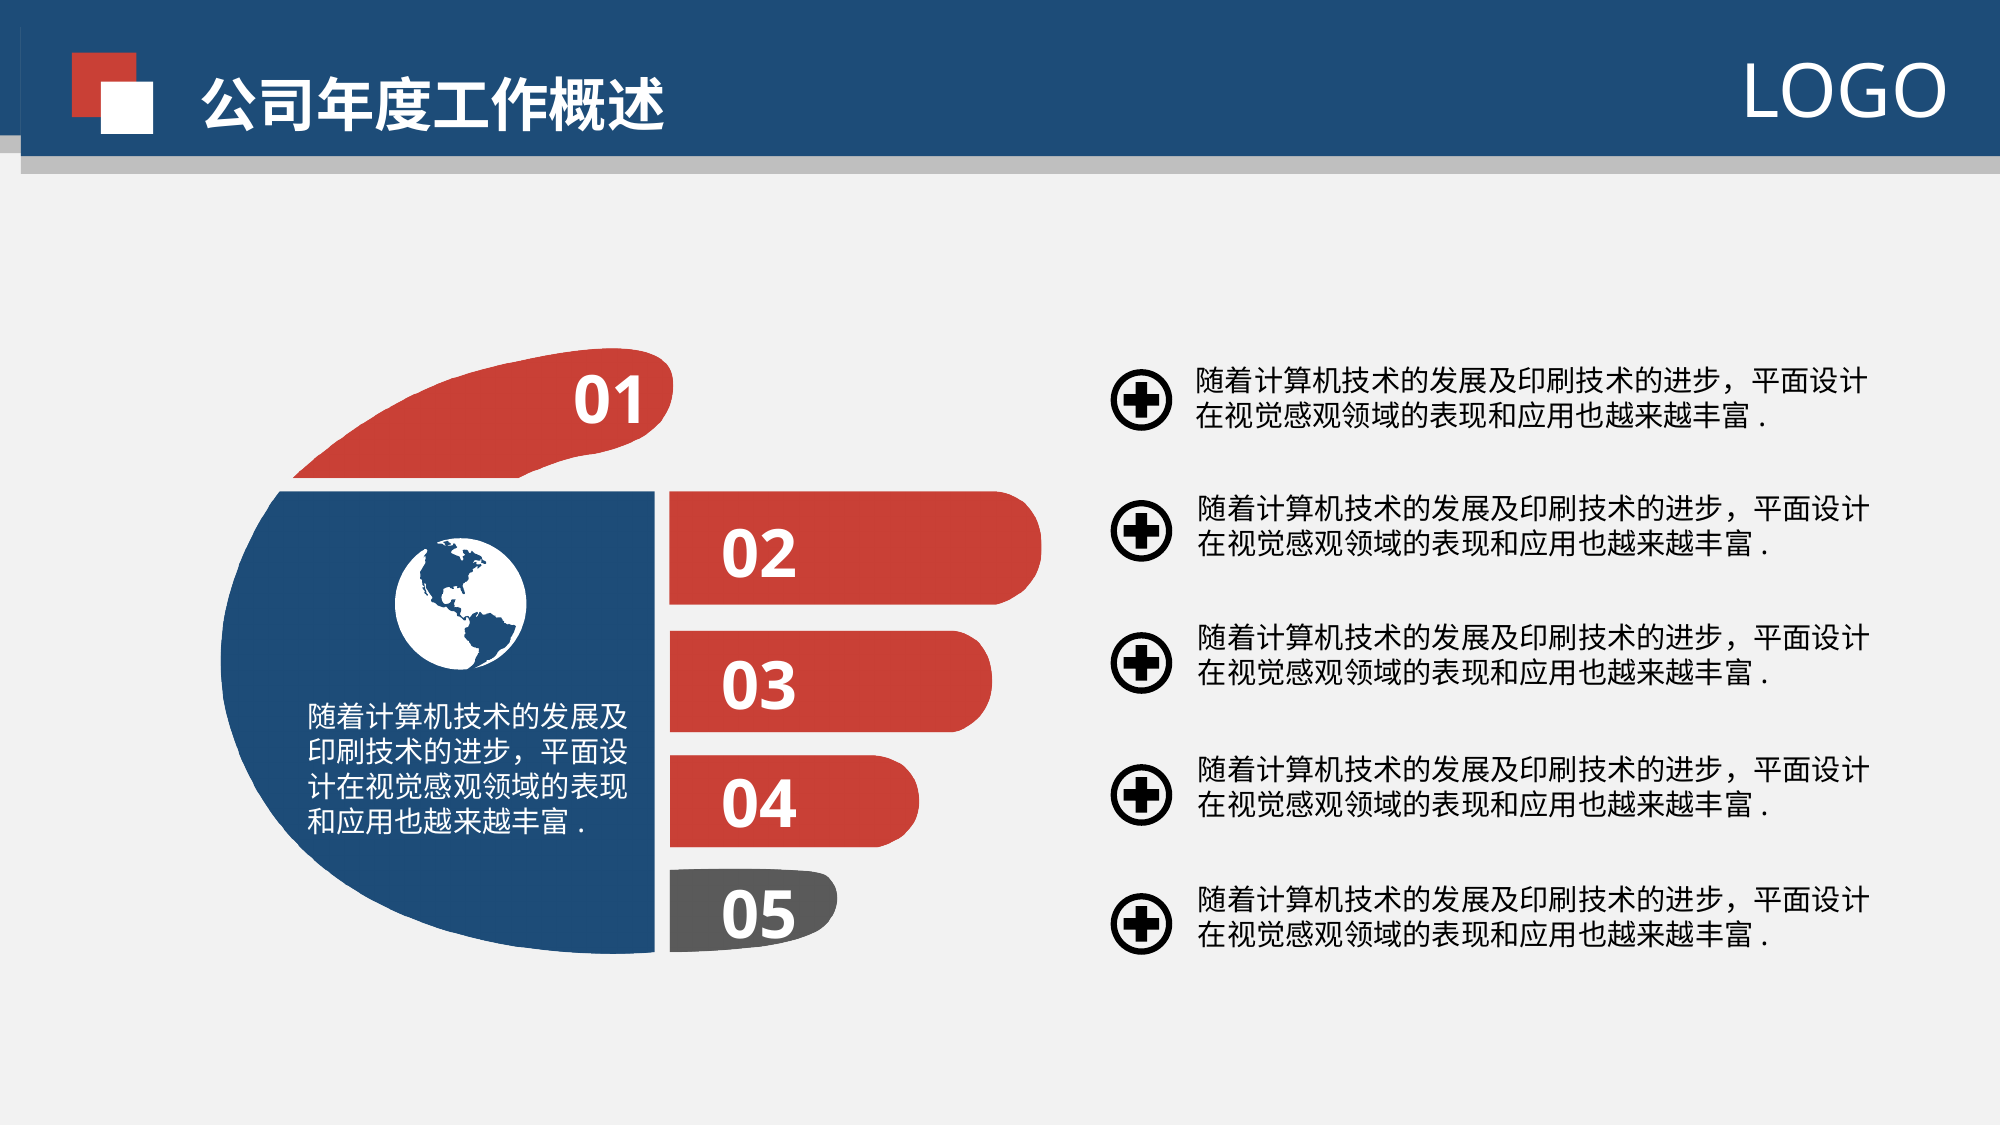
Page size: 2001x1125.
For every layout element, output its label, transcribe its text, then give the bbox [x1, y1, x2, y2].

text_box 随着计算机技术的发展及印刷技术的进步，平面设计 在视觉感观领域的表现和应用也越来越丰富. [1183, 874, 1886, 959]
text_box 公司年度工作概述 [184, 60, 681, 146]
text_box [1113, 896, 1169, 952]
text_box LOGO [1725, 35, 1965, 140]
text_box [0, 136, 20, 154]
text_box 随着计算机技术的发展及印刷技术的进步，平面设计 在视觉感观领域的表现和应用也越来越丰富. [1180, 354, 1884, 440]
text_box [71, 52, 137, 118]
text_box 随着计算机技术的发展及印刷技术的进步，平面设计 在视觉感观领域的表现和应用也越来越丰富. [1183, 611, 1886, 697]
text_box [0, 0, 2000, 136]
text_box 随着计算机技术的发展及印刷技术的进步，平面设计 在视觉感观领域的表现和应用也越来越丰富. [1183, 743, 1886, 829]
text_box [395, 538, 527, 671]
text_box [1113, 635, 1169, 691]
text_box [20, 8, 2000, 157]
text_box 随着计算机技术的发展及印刷技术的进步，平面设计 在视觉感观领域的表现和应用也越来越丰富. [1183, 483, 1886, 569]
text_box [1113, 372, 1169, 428]
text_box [1113, 767, 1169, 823]
text_box [100, 81, 154, 135]
picture [132, 268, 1092, 1019]
text_box [20, 157, 2000, 175]
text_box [1113, 503, 1169, 559]
